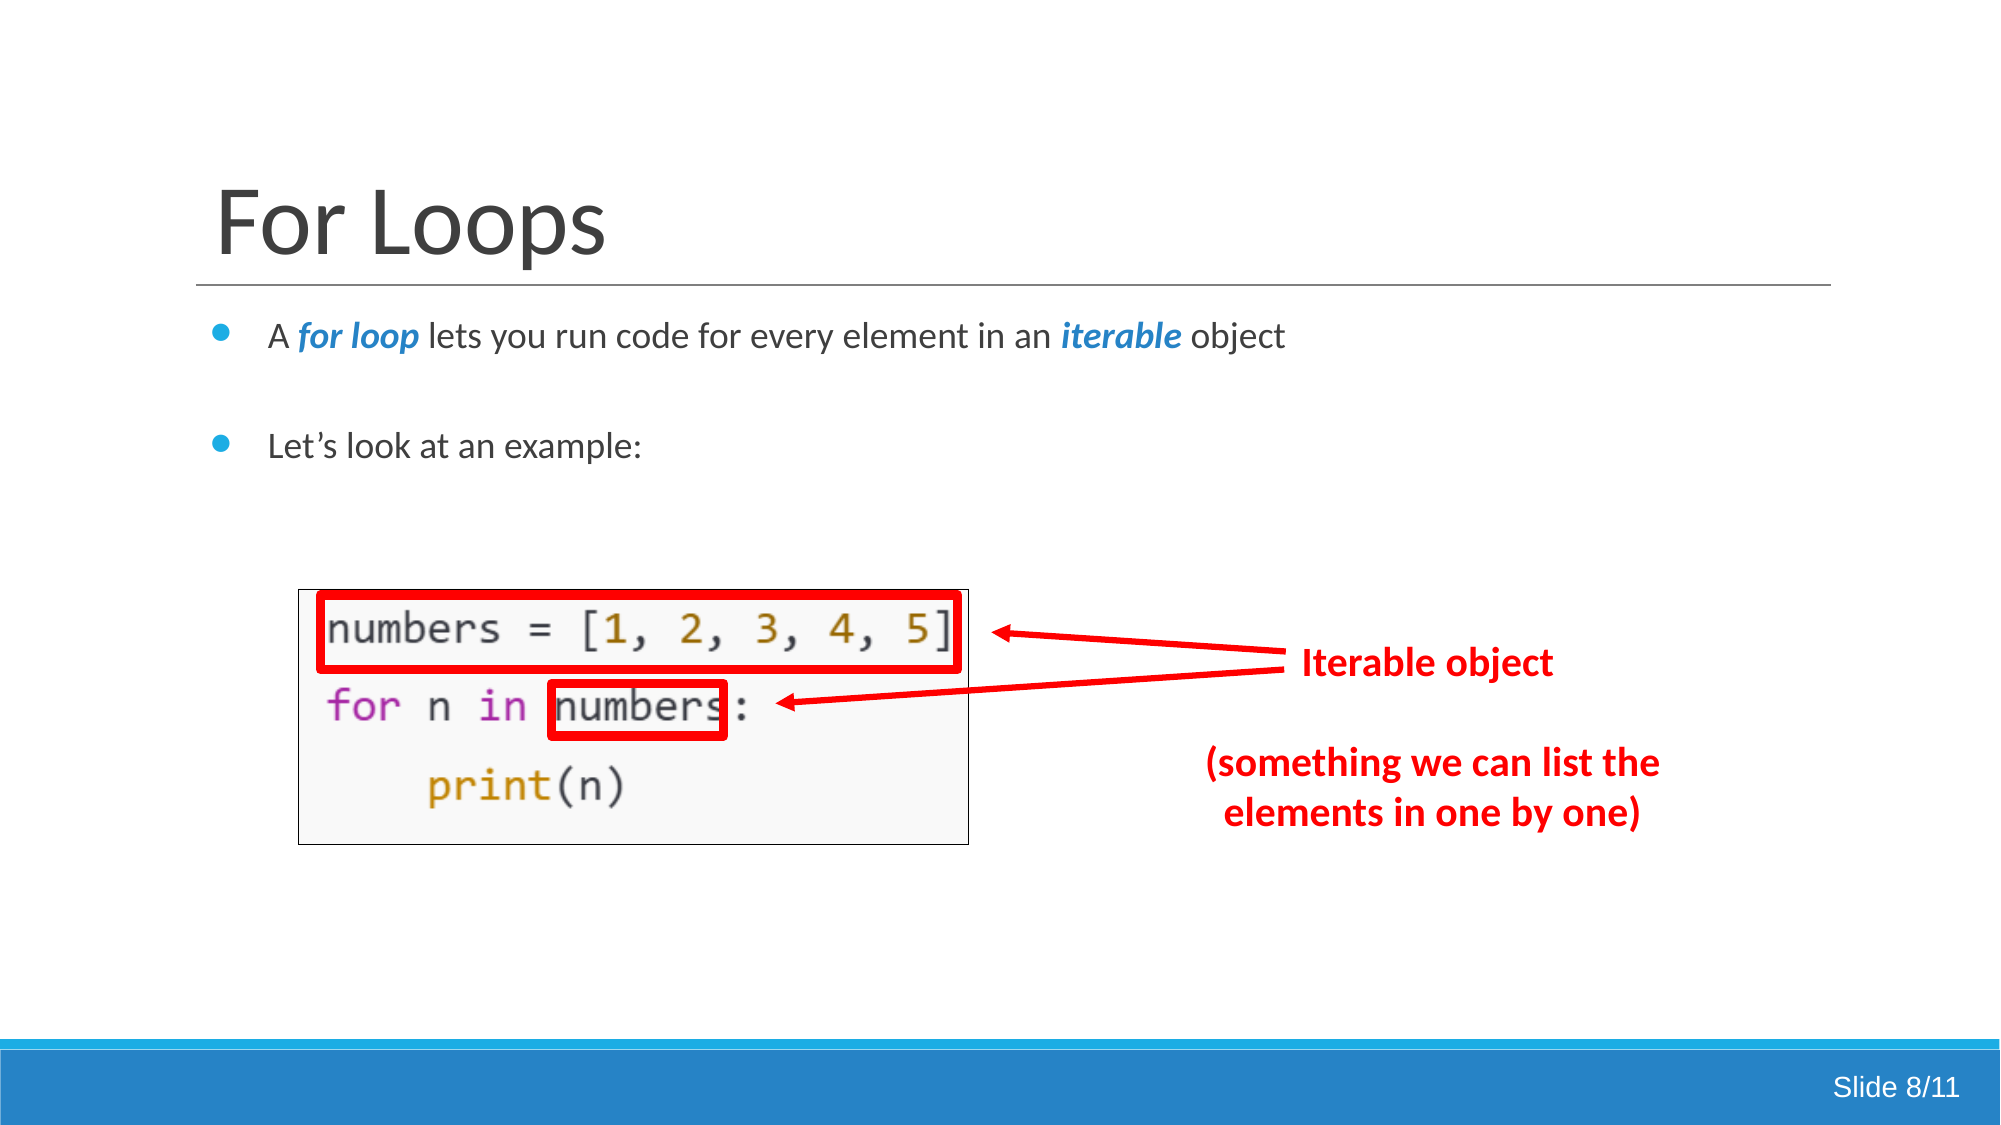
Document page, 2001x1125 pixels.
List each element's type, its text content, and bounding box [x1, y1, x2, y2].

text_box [990, 631, 1286, 652]
text_box Slide 8/11 [1817, 1053, 2000, 1125]
title For Loops [200, 44, 1850, 283]
text_box Iterable object (something we can list the elements in one by one) [1143, 620, 1723, 851]
picture [298, 588, 970, 845]
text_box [775, 669, 1285, 704]
text_box A for loop lets you run code for every element in an iterable object Let’s look at an example: [192, 308, 1317, 870]
